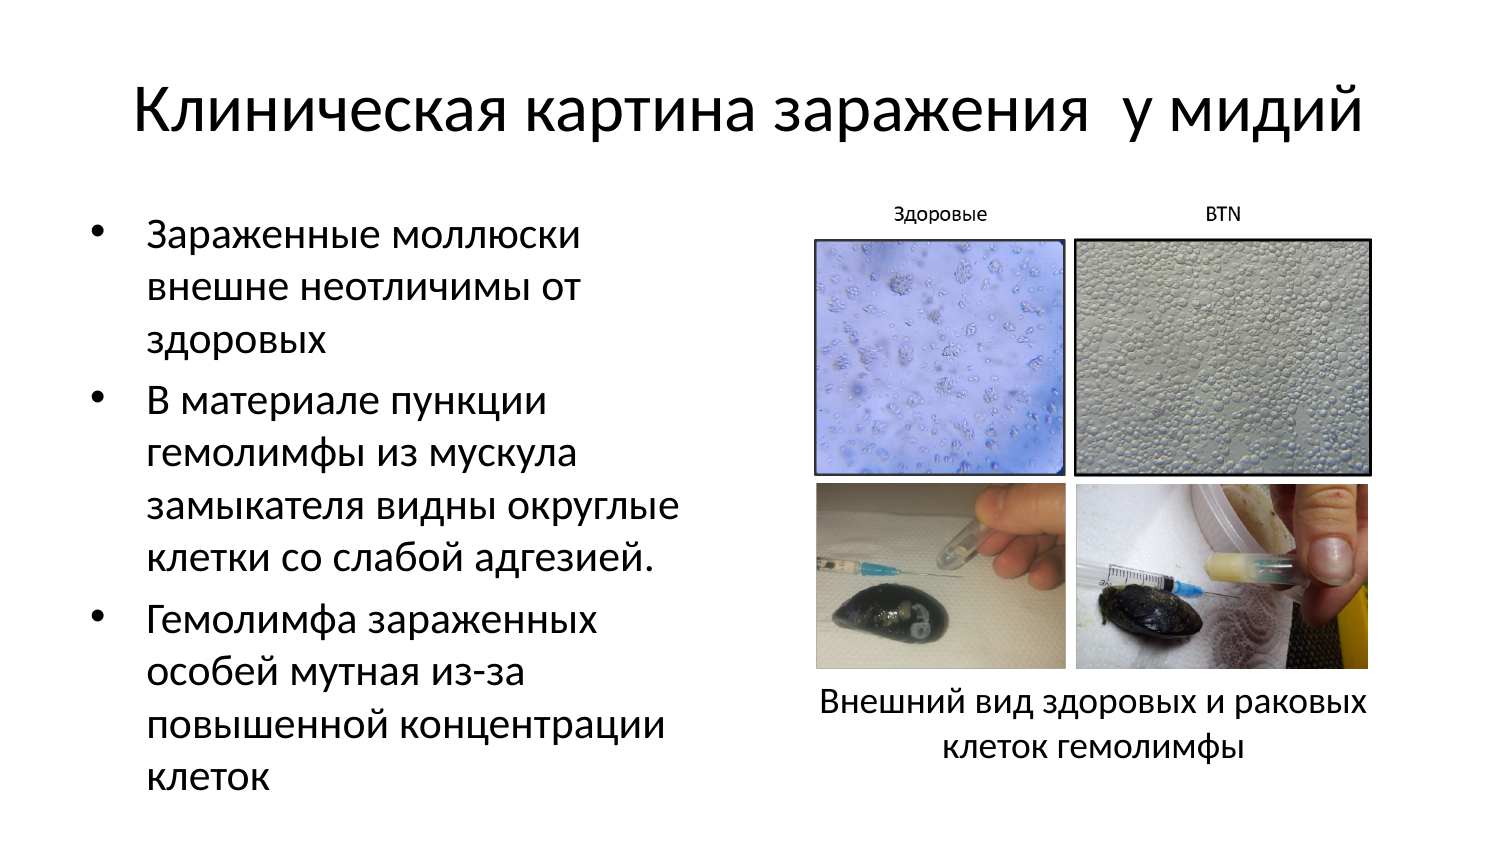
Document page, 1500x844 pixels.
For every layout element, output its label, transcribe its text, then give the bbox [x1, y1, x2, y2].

picture [814, 195, 1374, 669]
text_box Внешний вид здоровых и раковых клеток гемолимфы [762, 668, 1425, 753]
list Зараженные моллюски внешне неотличимы от здоровых В материале пункции гемолимфы из мускула замыкателя видны округлые клетки со слабой адгезией. Гемолимфа зараженных особей мутная из-за повышенной концентрации клеток [75, 196, 738, 754]
